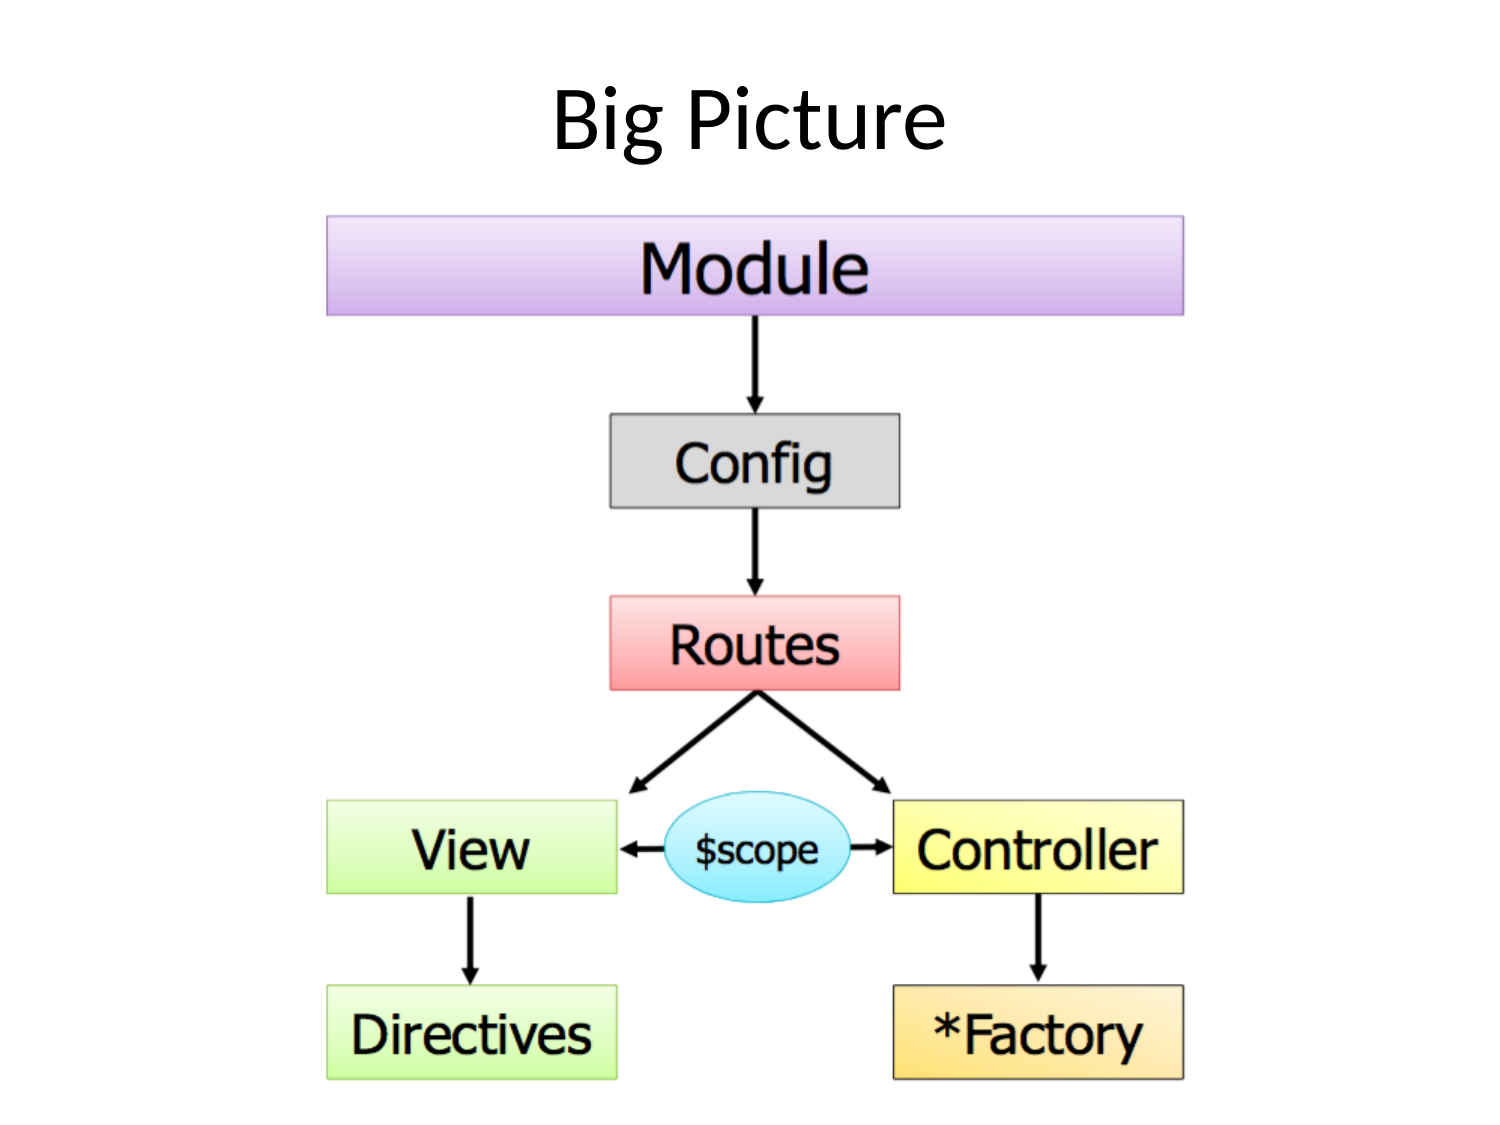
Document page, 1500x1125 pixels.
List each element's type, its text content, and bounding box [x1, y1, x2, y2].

title Big Picture [75, 18, 1425, 207]
picture [315, 208, 1205, 1095]
